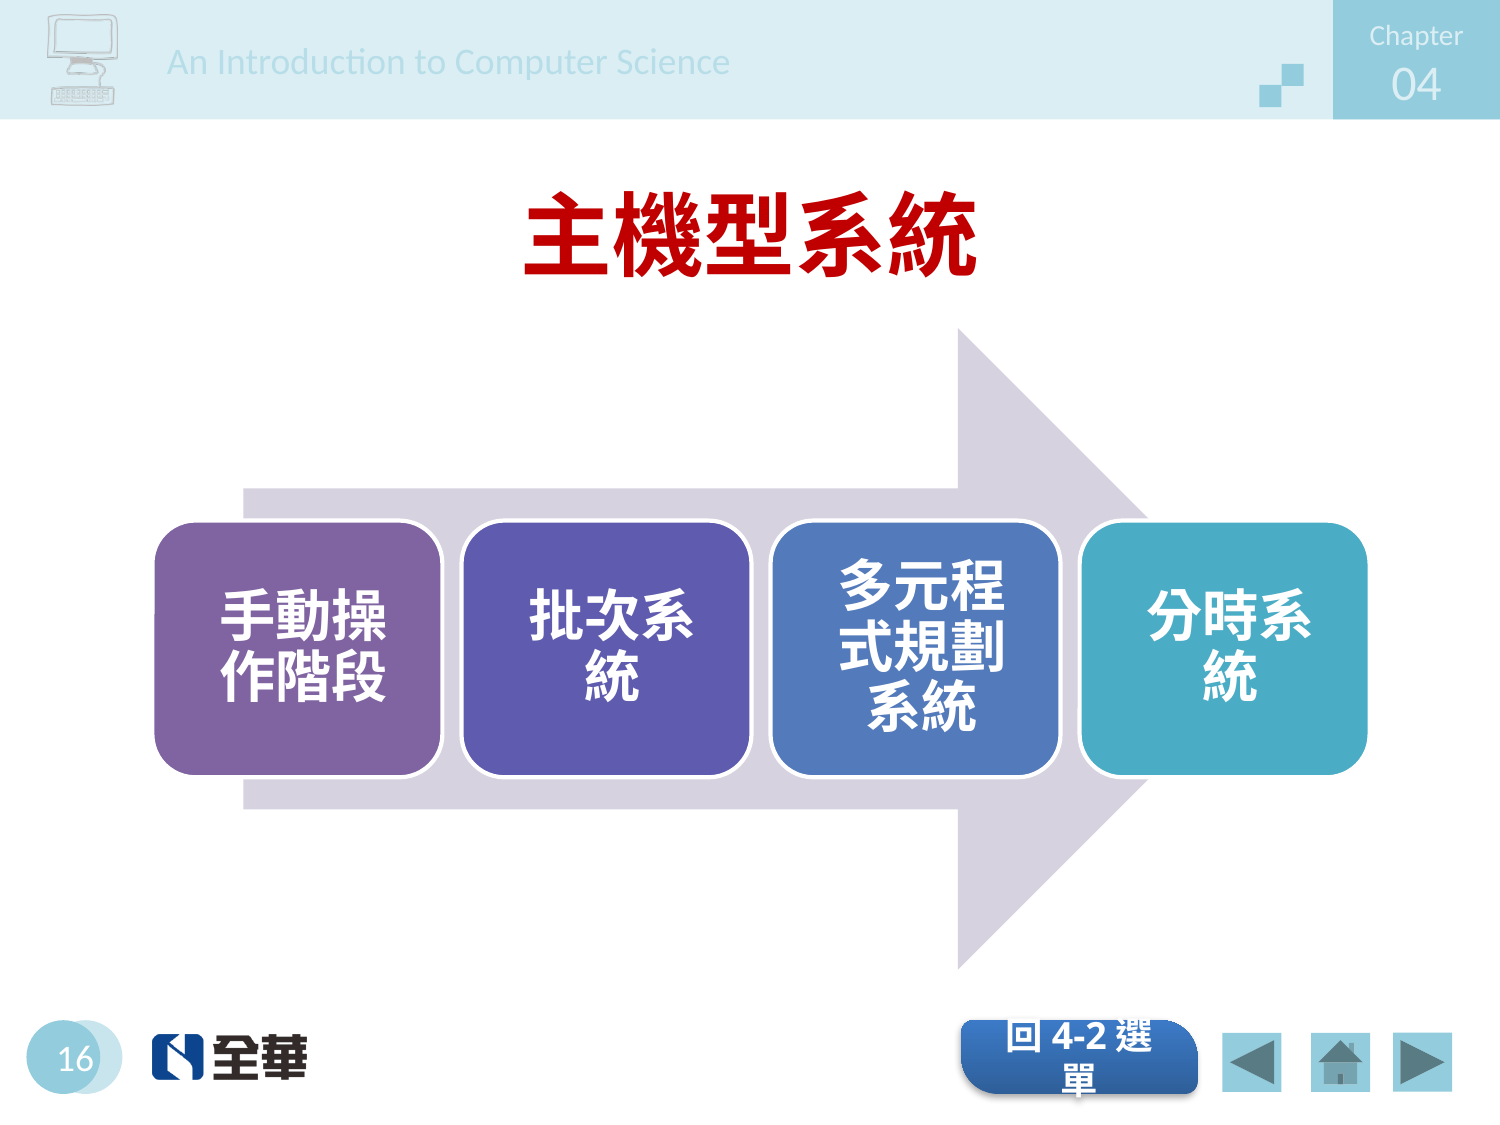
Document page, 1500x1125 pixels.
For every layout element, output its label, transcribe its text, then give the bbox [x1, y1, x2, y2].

picture [152, 1034, 307, 1080]
text_box 回4-2選單 [961, 1020, 1198, 1094]
picture [47, 14, 118, 106]
title 主機型系統 [75, 138, 1425, 327]
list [151, 327, 1371, 971]
